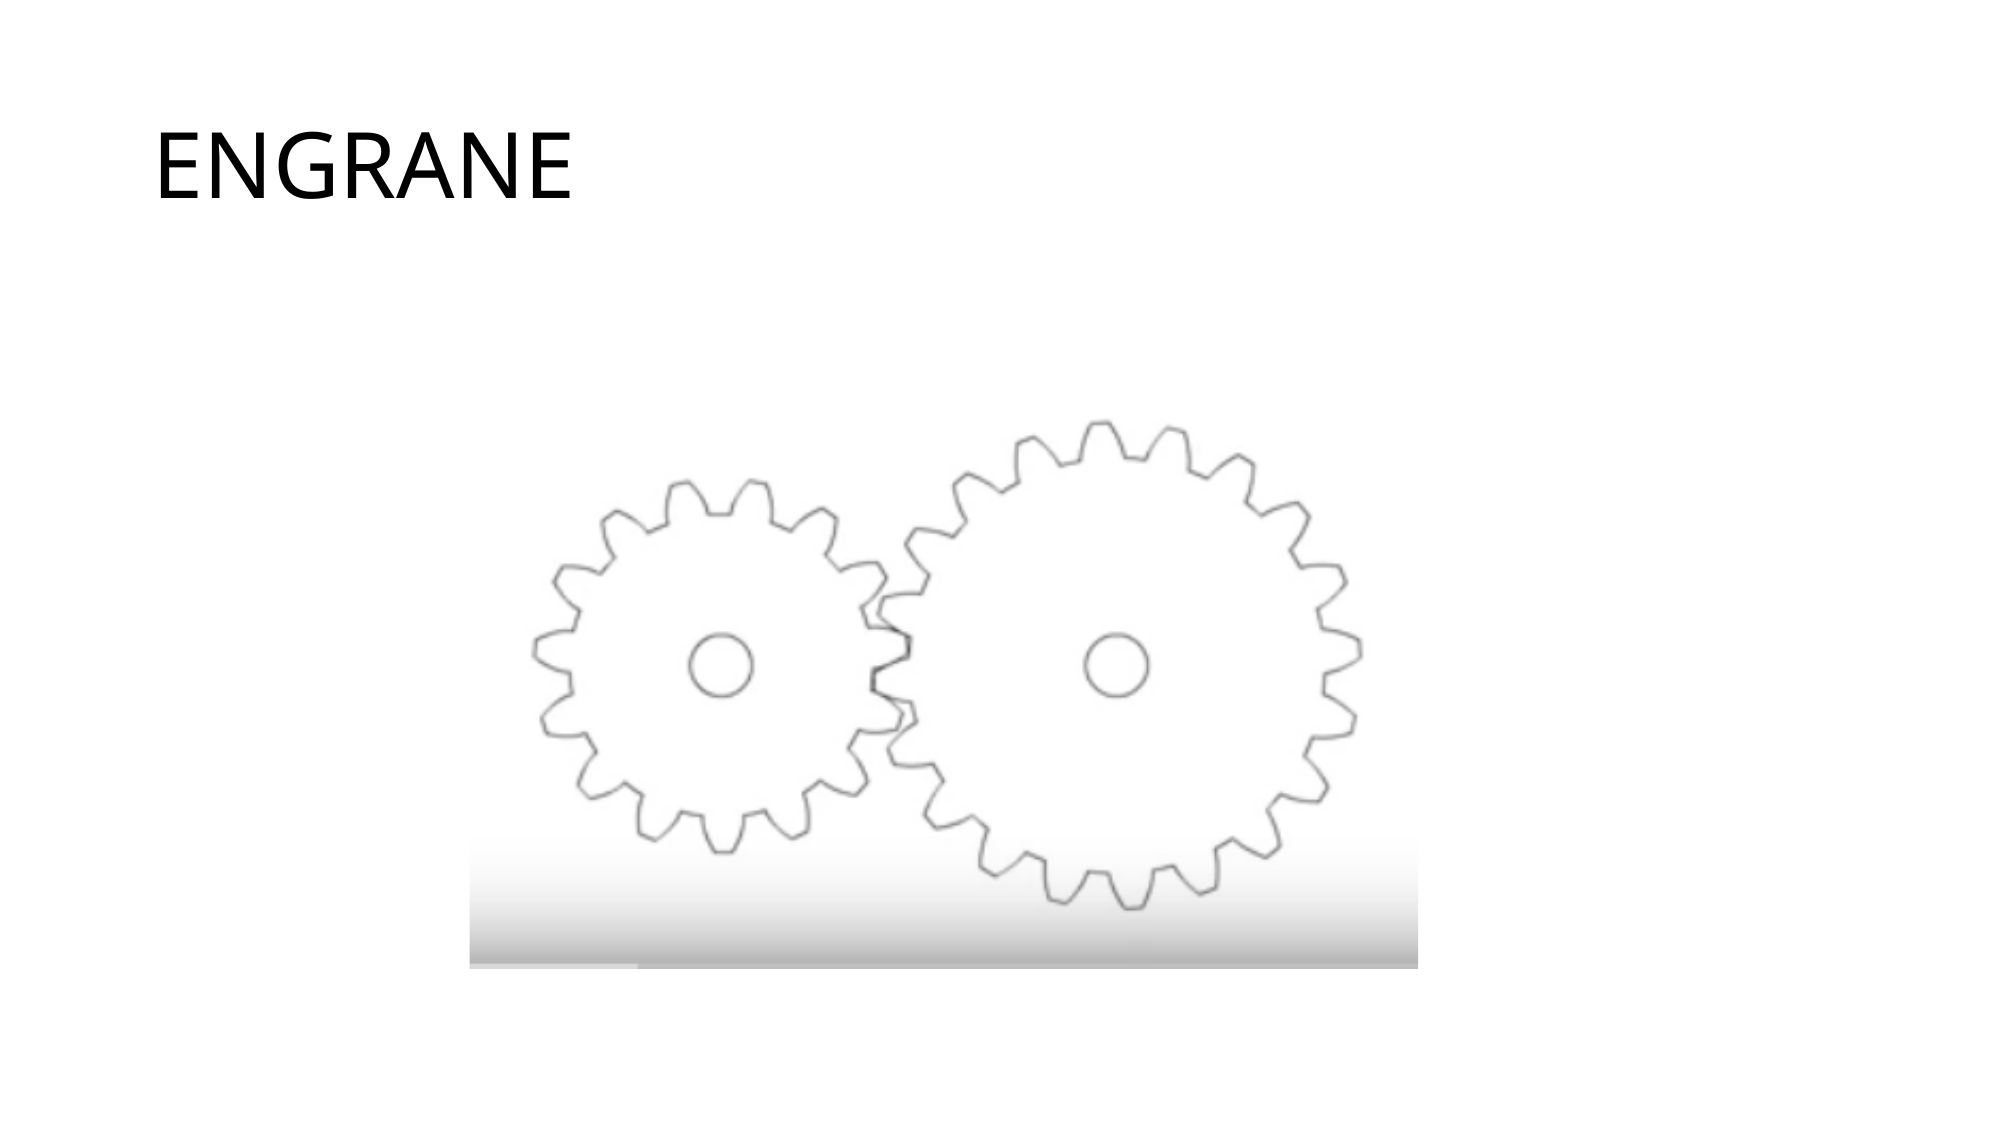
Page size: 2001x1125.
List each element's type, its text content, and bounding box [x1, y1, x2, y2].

picture [469, 343, 1419, 970]
title ENGRANE [137, 59, 1863, 278]
